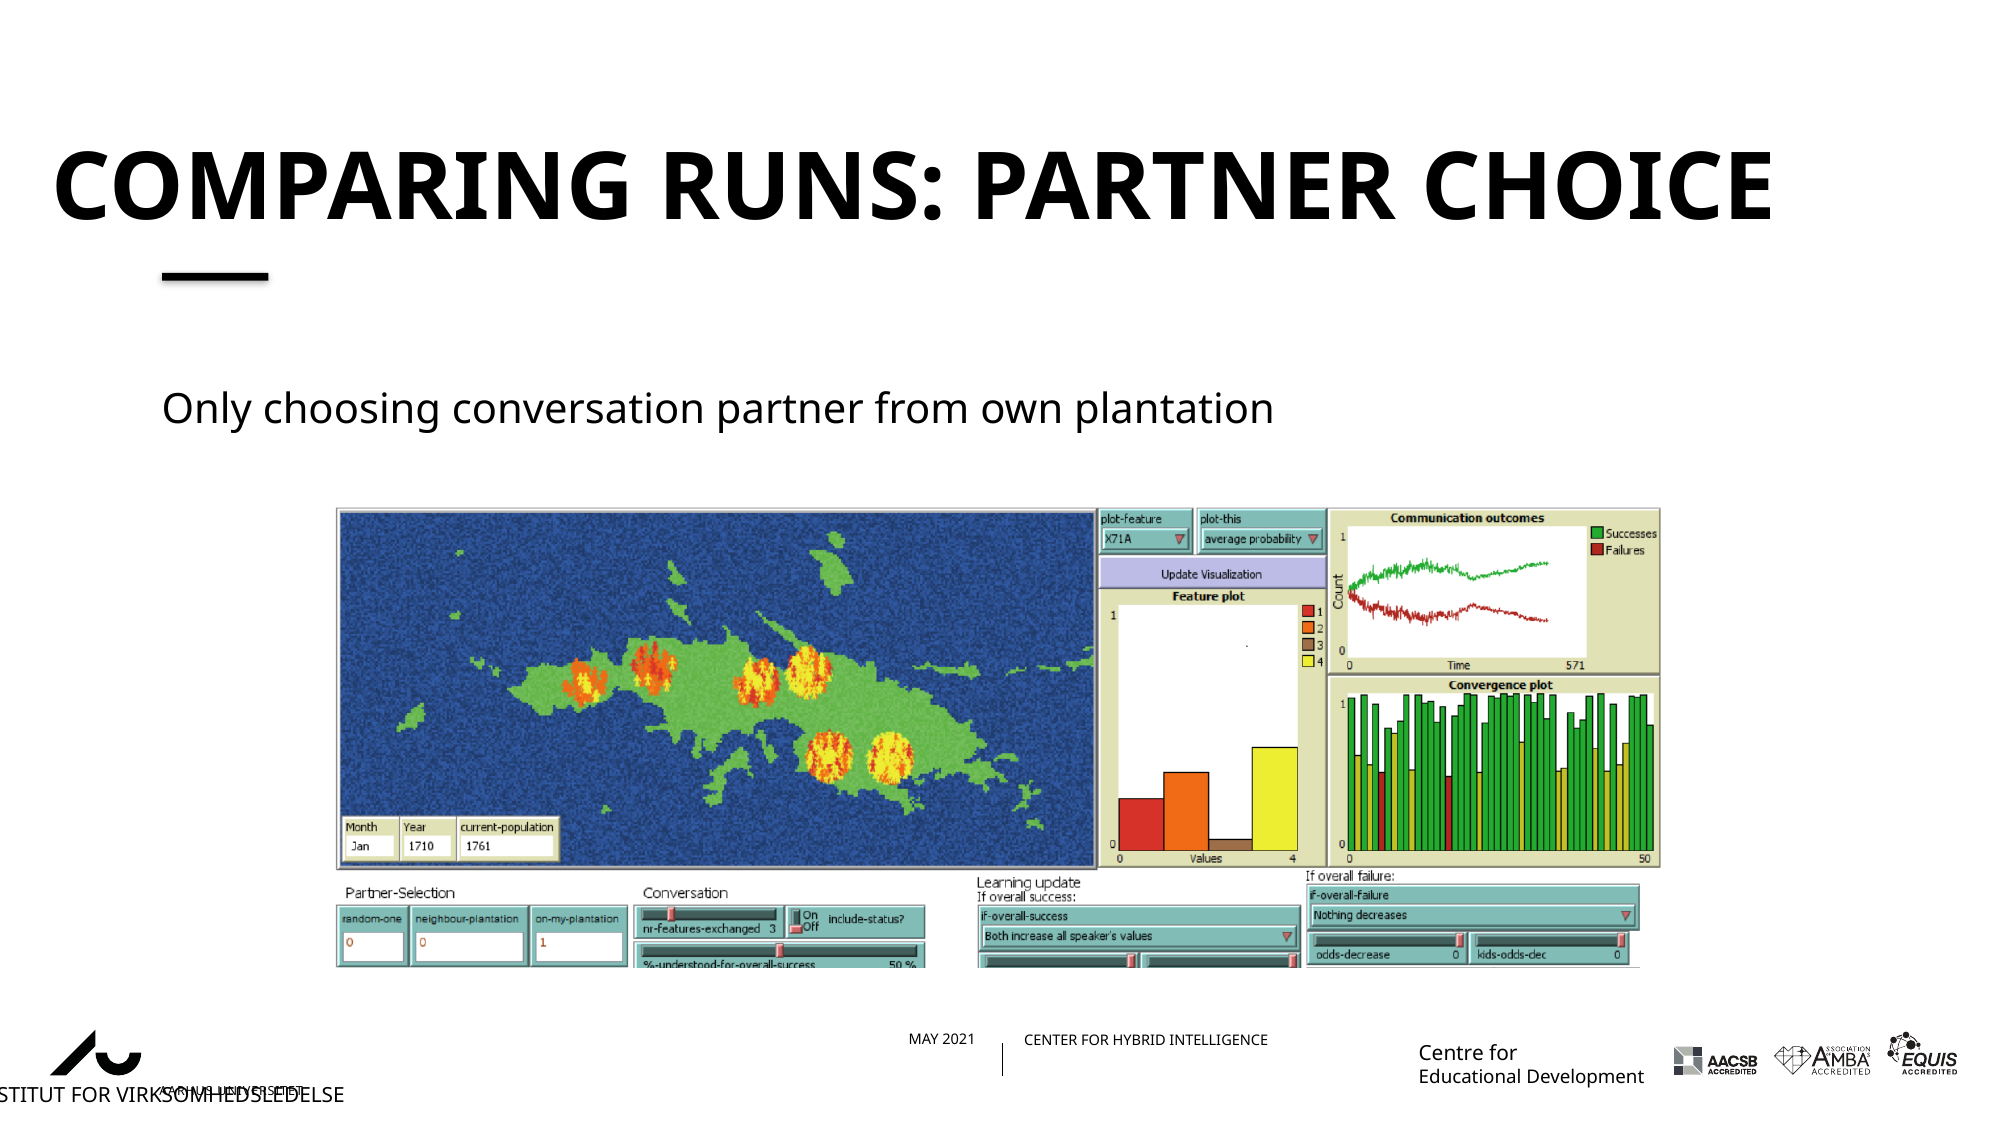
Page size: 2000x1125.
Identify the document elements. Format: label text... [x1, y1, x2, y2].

picture [334, 503, 1665, 968]
title Comparing runs: partner choice [51, 24, 1948, 240]
list Only choosing conversation partner from own plantation [161, 321, 1839, 968]
